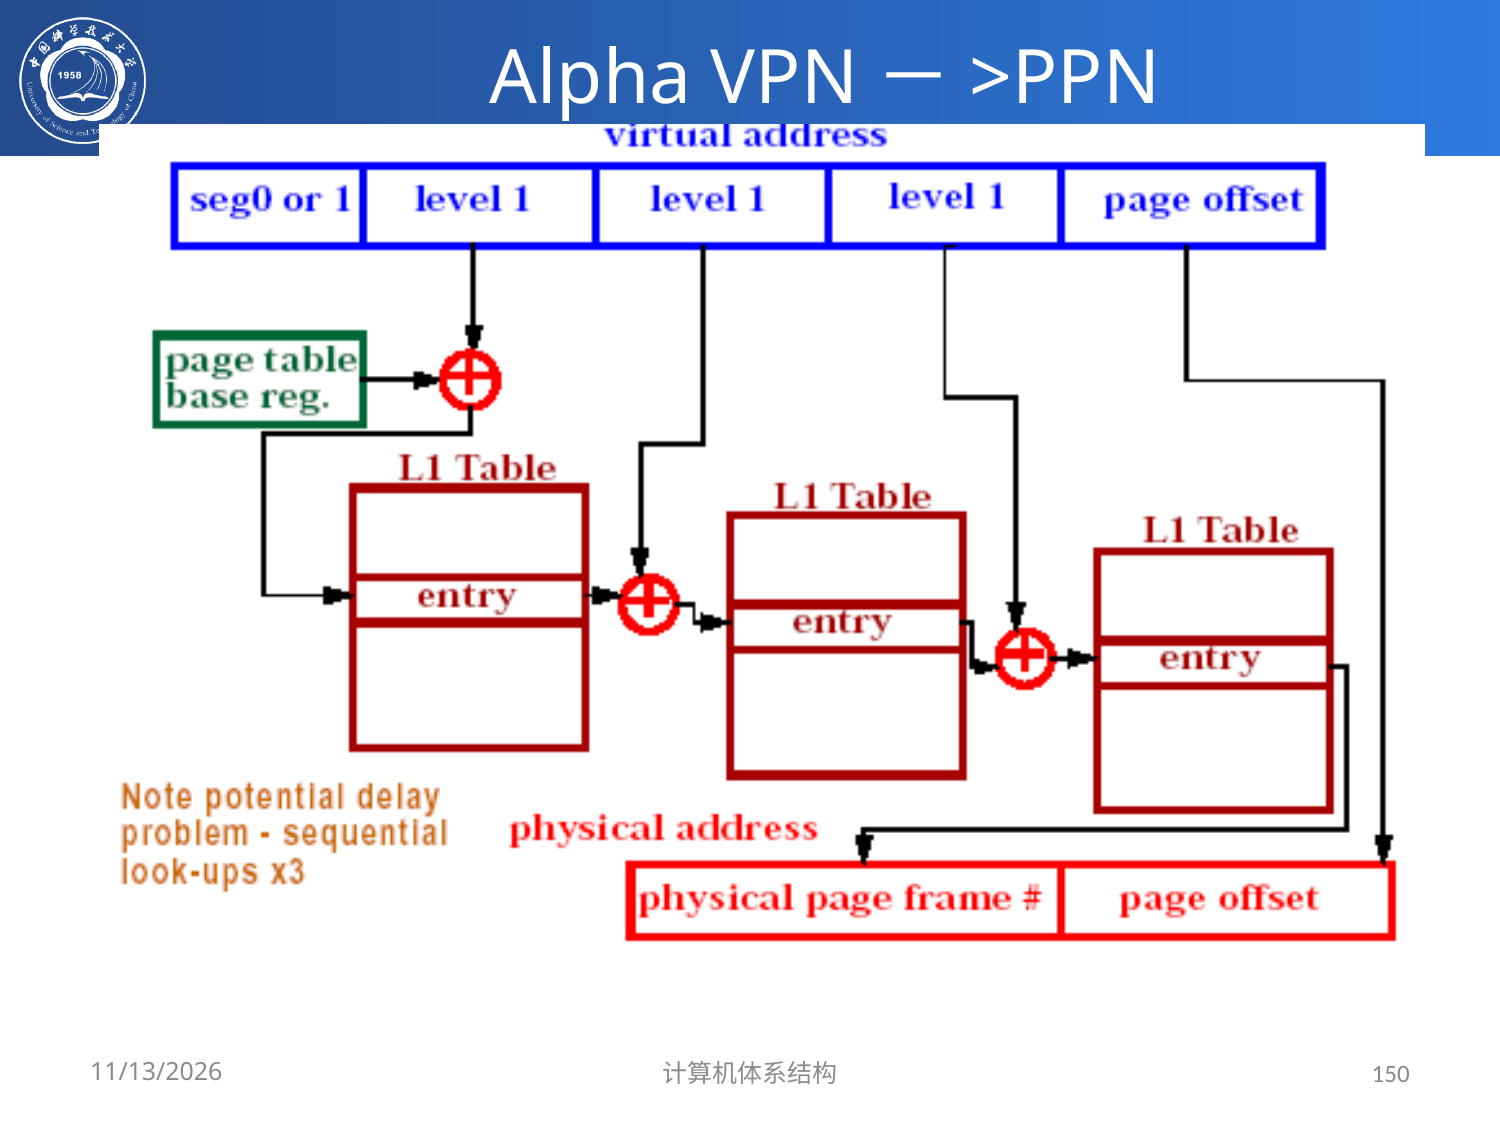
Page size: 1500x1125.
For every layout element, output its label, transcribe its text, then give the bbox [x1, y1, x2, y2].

footer 计算机体系结构 [512, 1042, 988, 1103]
slide_number 150 [1074, 1042, 1425, 1103]
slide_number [75, 1042, 425, 1103]
title Alpha VPN－>PPN [150, 0, 1500, 148]
picture [19, 17, 1426, 952]
